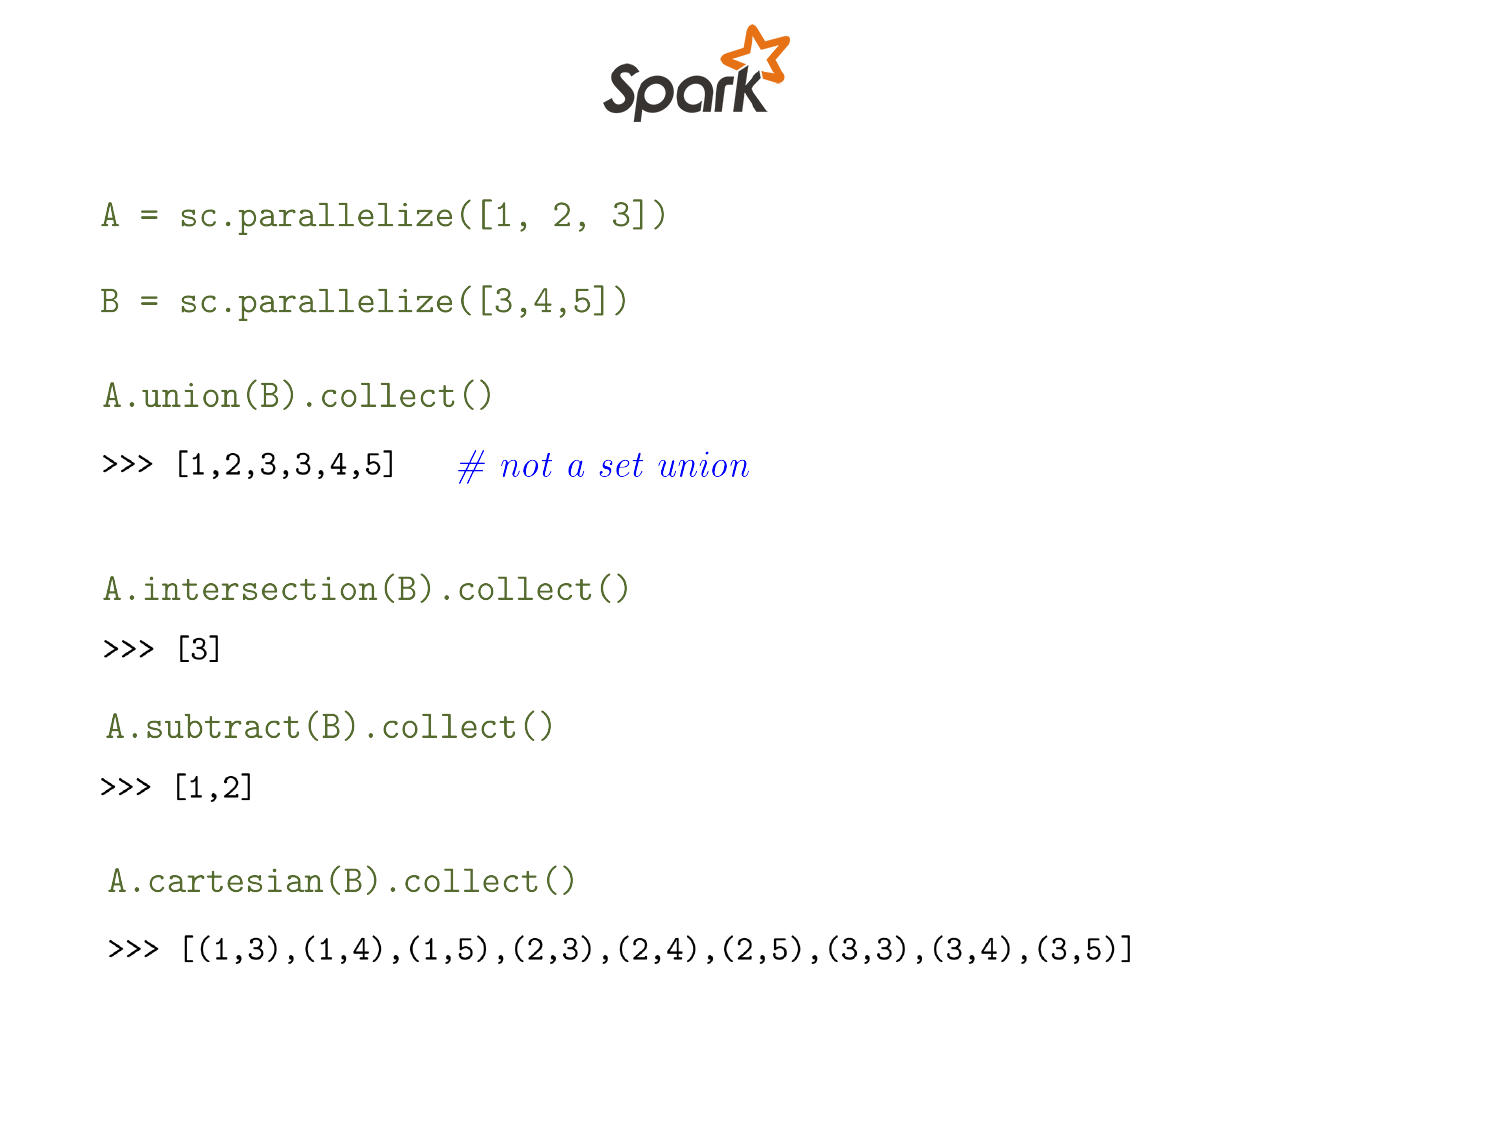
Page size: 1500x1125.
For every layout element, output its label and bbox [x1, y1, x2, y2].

picture [101, 285, 625, 321]
picture [108, 864, 573, 895]
picture [458, 449, 750, 484]
picture [109, 935, 1130, 965]
picture [603, 24, 790, 122]
picture [103, 635, 218, 663]
picture [101, 199, 664, 236]
picture [103, 572, 627, 603]
picture [105, 710, 551, 741]
picture [103, 379, 490, 410]
picture [103, 449, 392, 479]
picture [101, 772, 251, 802]
